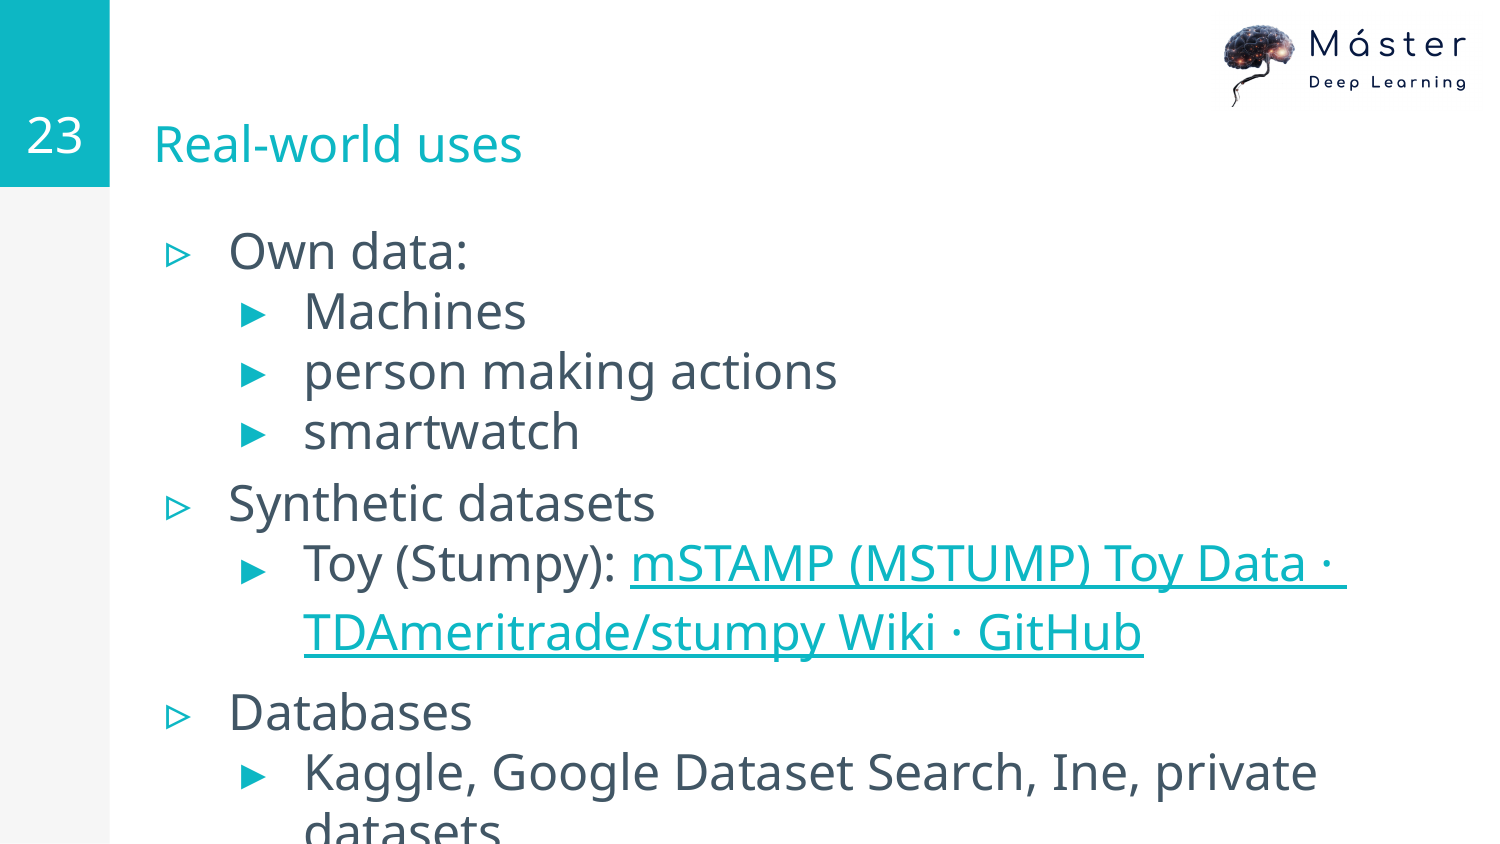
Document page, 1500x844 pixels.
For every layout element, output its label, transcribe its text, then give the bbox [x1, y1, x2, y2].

title Real-world uses [138, 0, 722, 188]
slide_number 23 [0, 0, 110, 187]
text_box Own data: Machines person making actions smartwatch Synthetic datasets Toy (Stumpy): mSTAMP (MSTUMP) Toy Data · TDAmeritrade/stumpy Wiki · GitHub Databases Kaggle, Google Dataset Search, Ine, private datasets [138, 204, 1485, 760]
picture [1211, 11, 1483, 111]
